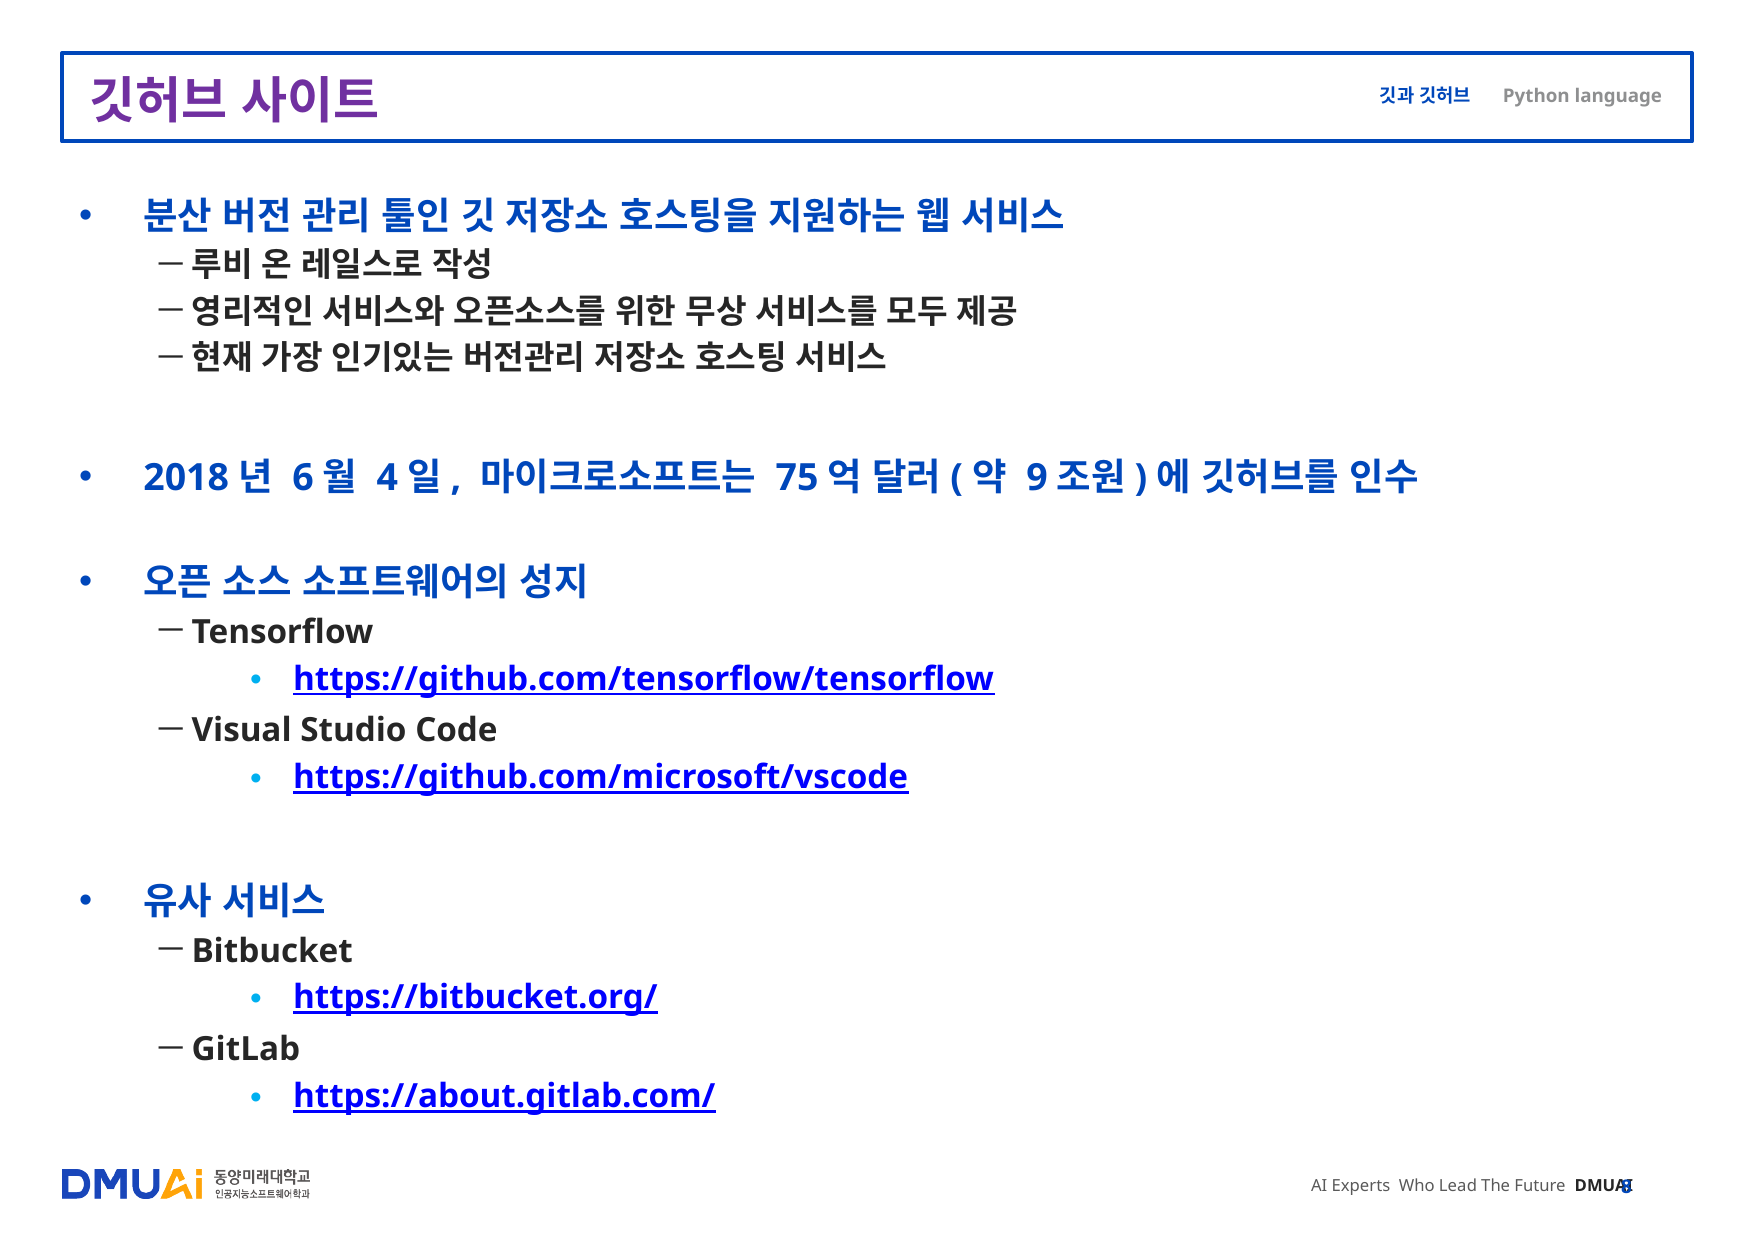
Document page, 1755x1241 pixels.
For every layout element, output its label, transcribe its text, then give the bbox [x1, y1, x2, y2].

title 깃허브 사이트 [72, 69, 1586, 128]
list 분산 버전 관리 툴인 깃 저장소 호스팅을 지원하는 웹 서비스 루비 온 레일스로 작성 영리적인 서비스와 오픈소스를 위한 무상 서비스를 모두 제공 현재 가장 인기있는 버전관리 저장소 호스팅 서비스 2018년 6월 4일, 마이크로소프트는 75억 달러(약 9조원)에 깃허브를 인수 오픈 소스 소프트웨어의 성지 Tensorflow https://github.com/tensorflow/tensorflow Visual Studio Code https://github.com/microsoft/vscode 유사 서비스 Bitbucket https://bitbucket.org/ GitLab https://about.gitlab.com/ [62, 183, 1681, 1140]
picture [62, 1169, 310, 1199]
